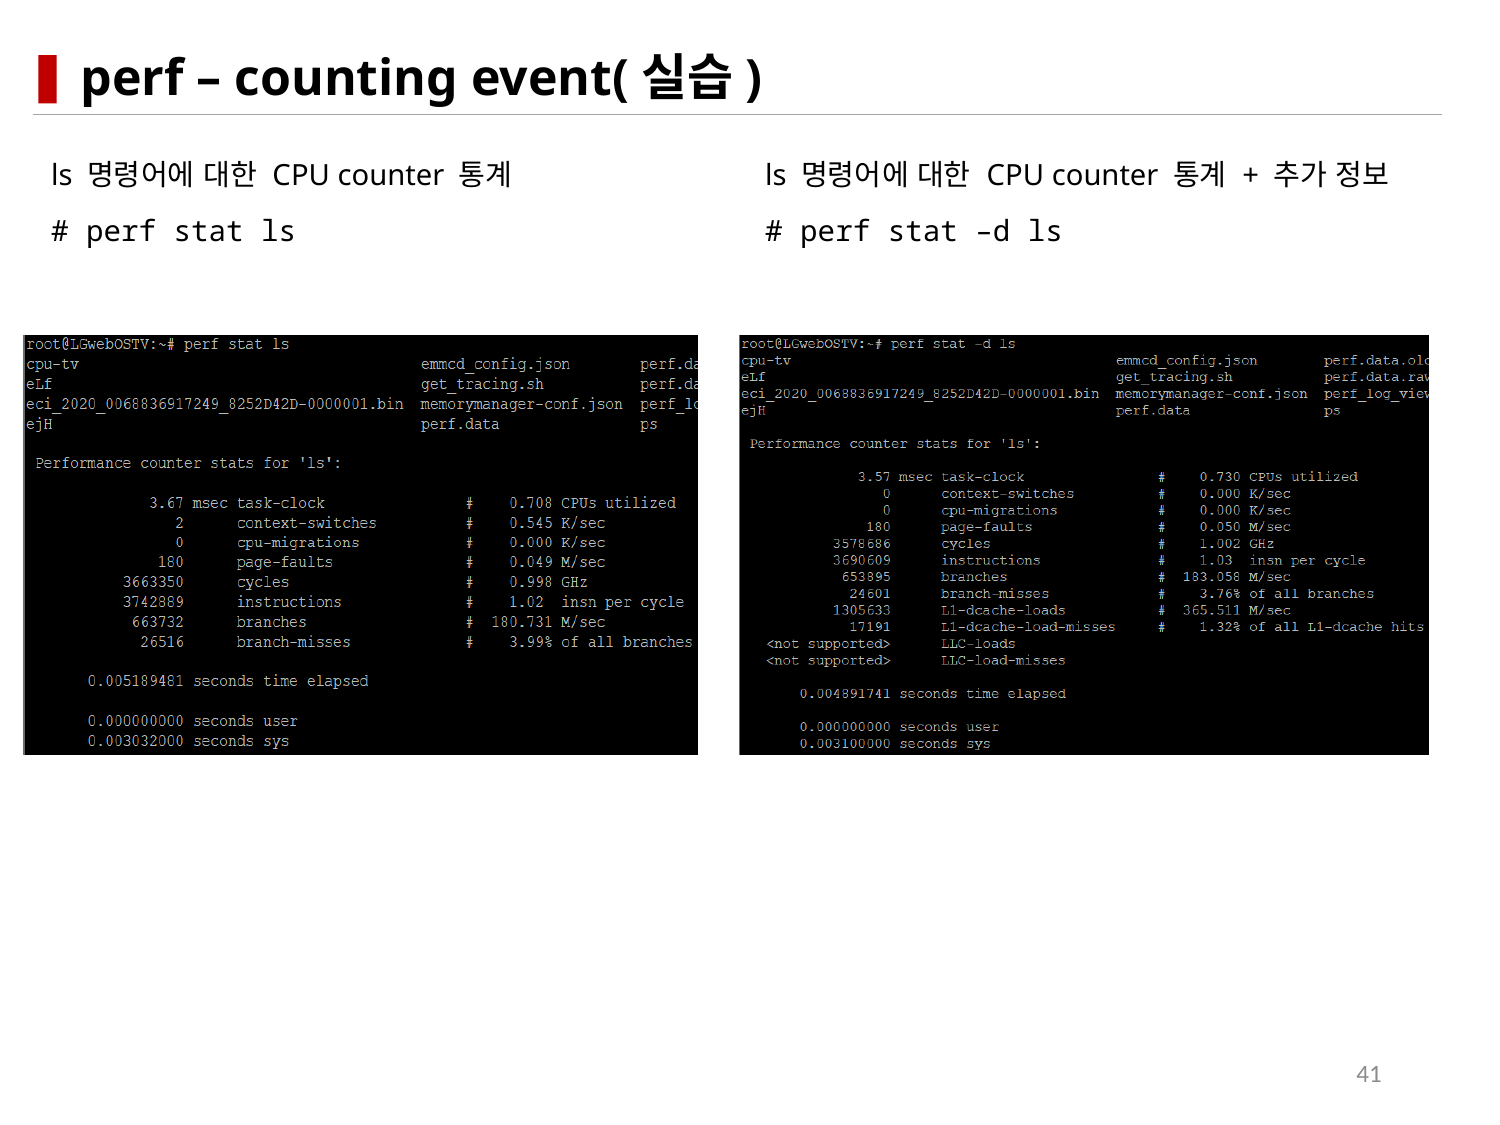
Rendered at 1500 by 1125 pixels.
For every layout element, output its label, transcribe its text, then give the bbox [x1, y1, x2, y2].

list ls 명령어에 대한 CPU counter 통계 # perf stat ls [36, 149, 727, 1014]
picture [739, 335, 1429, 755]
slide_number 41 [1059, 1042, 1397, 1103]
title perf – counting event(실습) [65, 49, 1443, 110]
picture [23, 335, 698, 755]
list ls 명령어에 대한 CPU counter 통계 + 추가 정보 # perf stat –d ls [750, 149, 1442, 1014]
